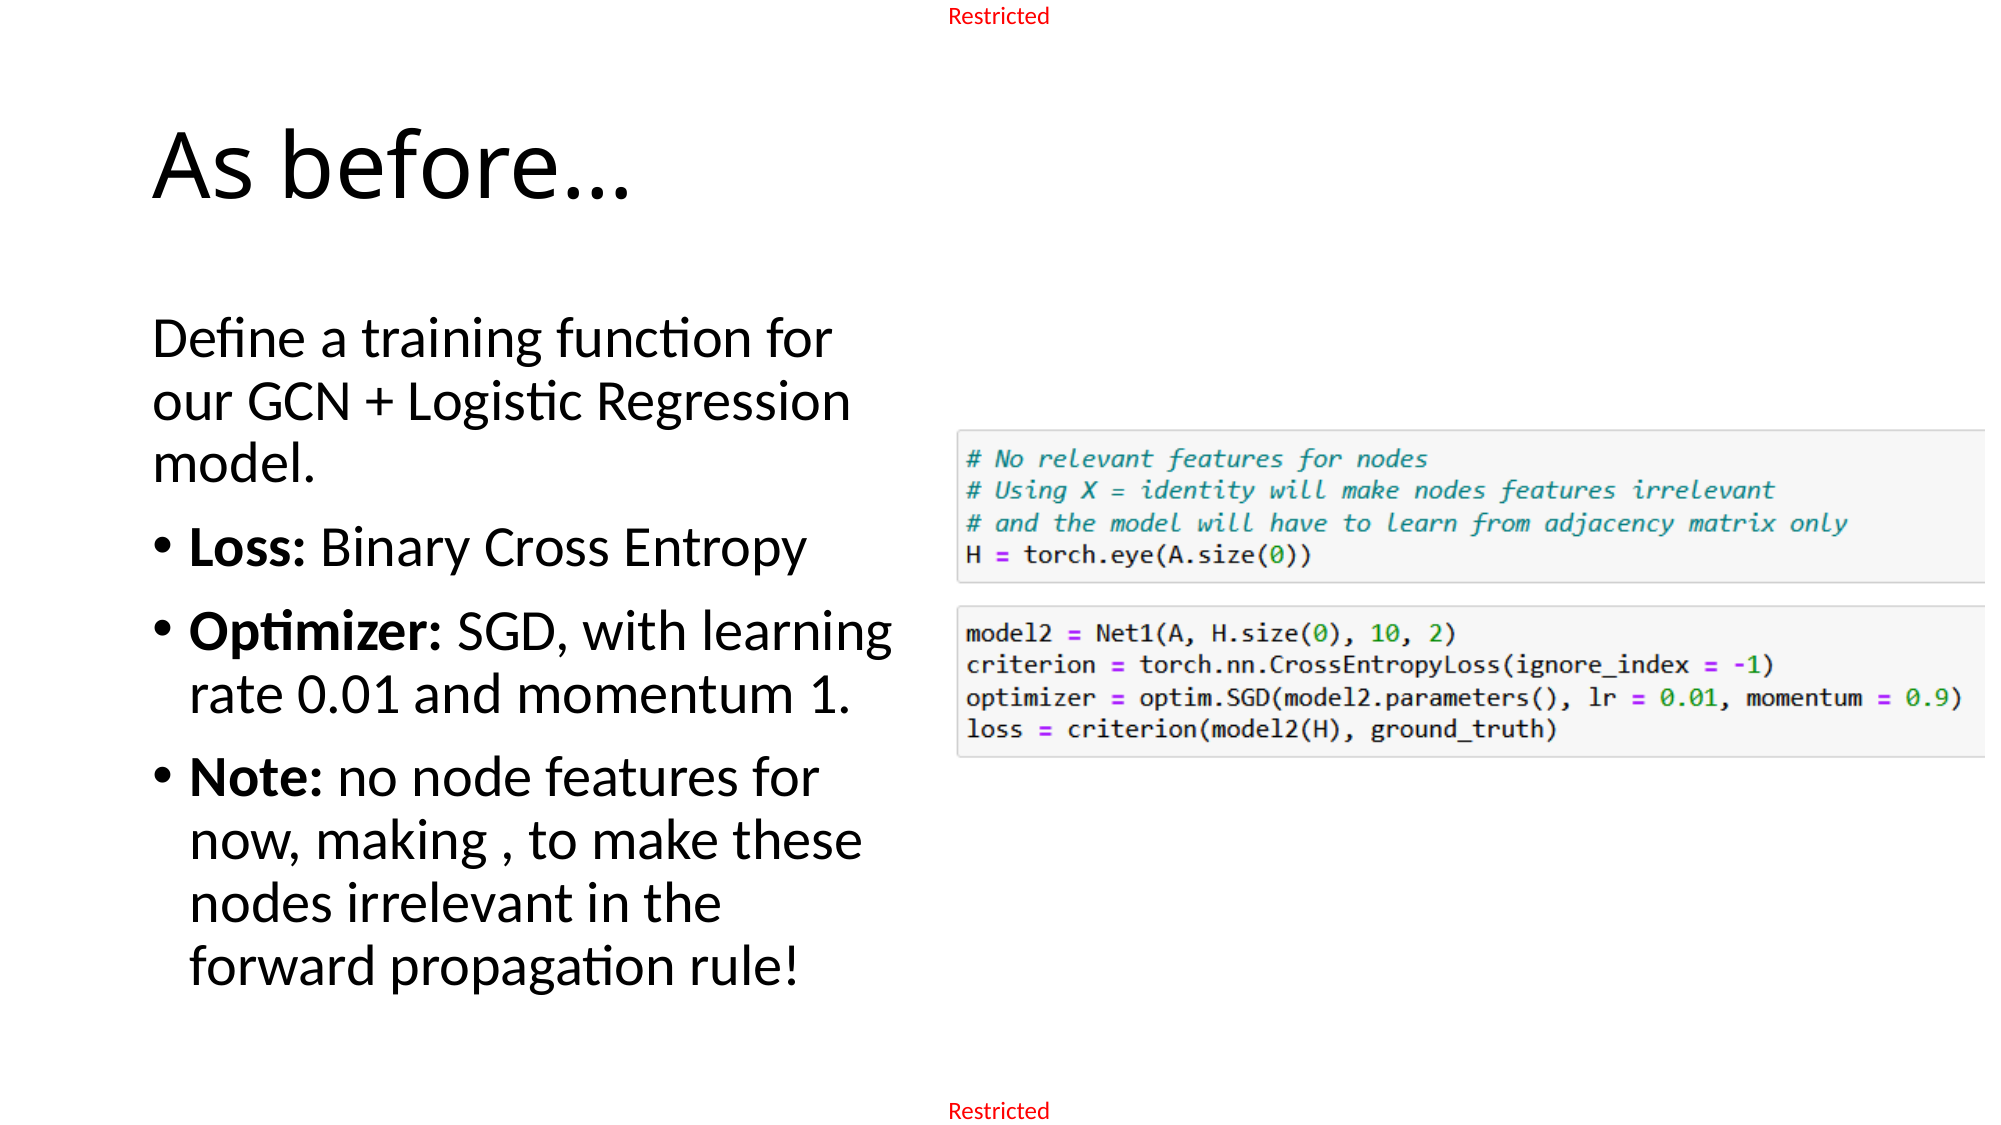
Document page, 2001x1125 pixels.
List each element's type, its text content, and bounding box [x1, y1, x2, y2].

title As before… [137, 59, 1863, 278]
picture [946, 414, 1985, 769]
